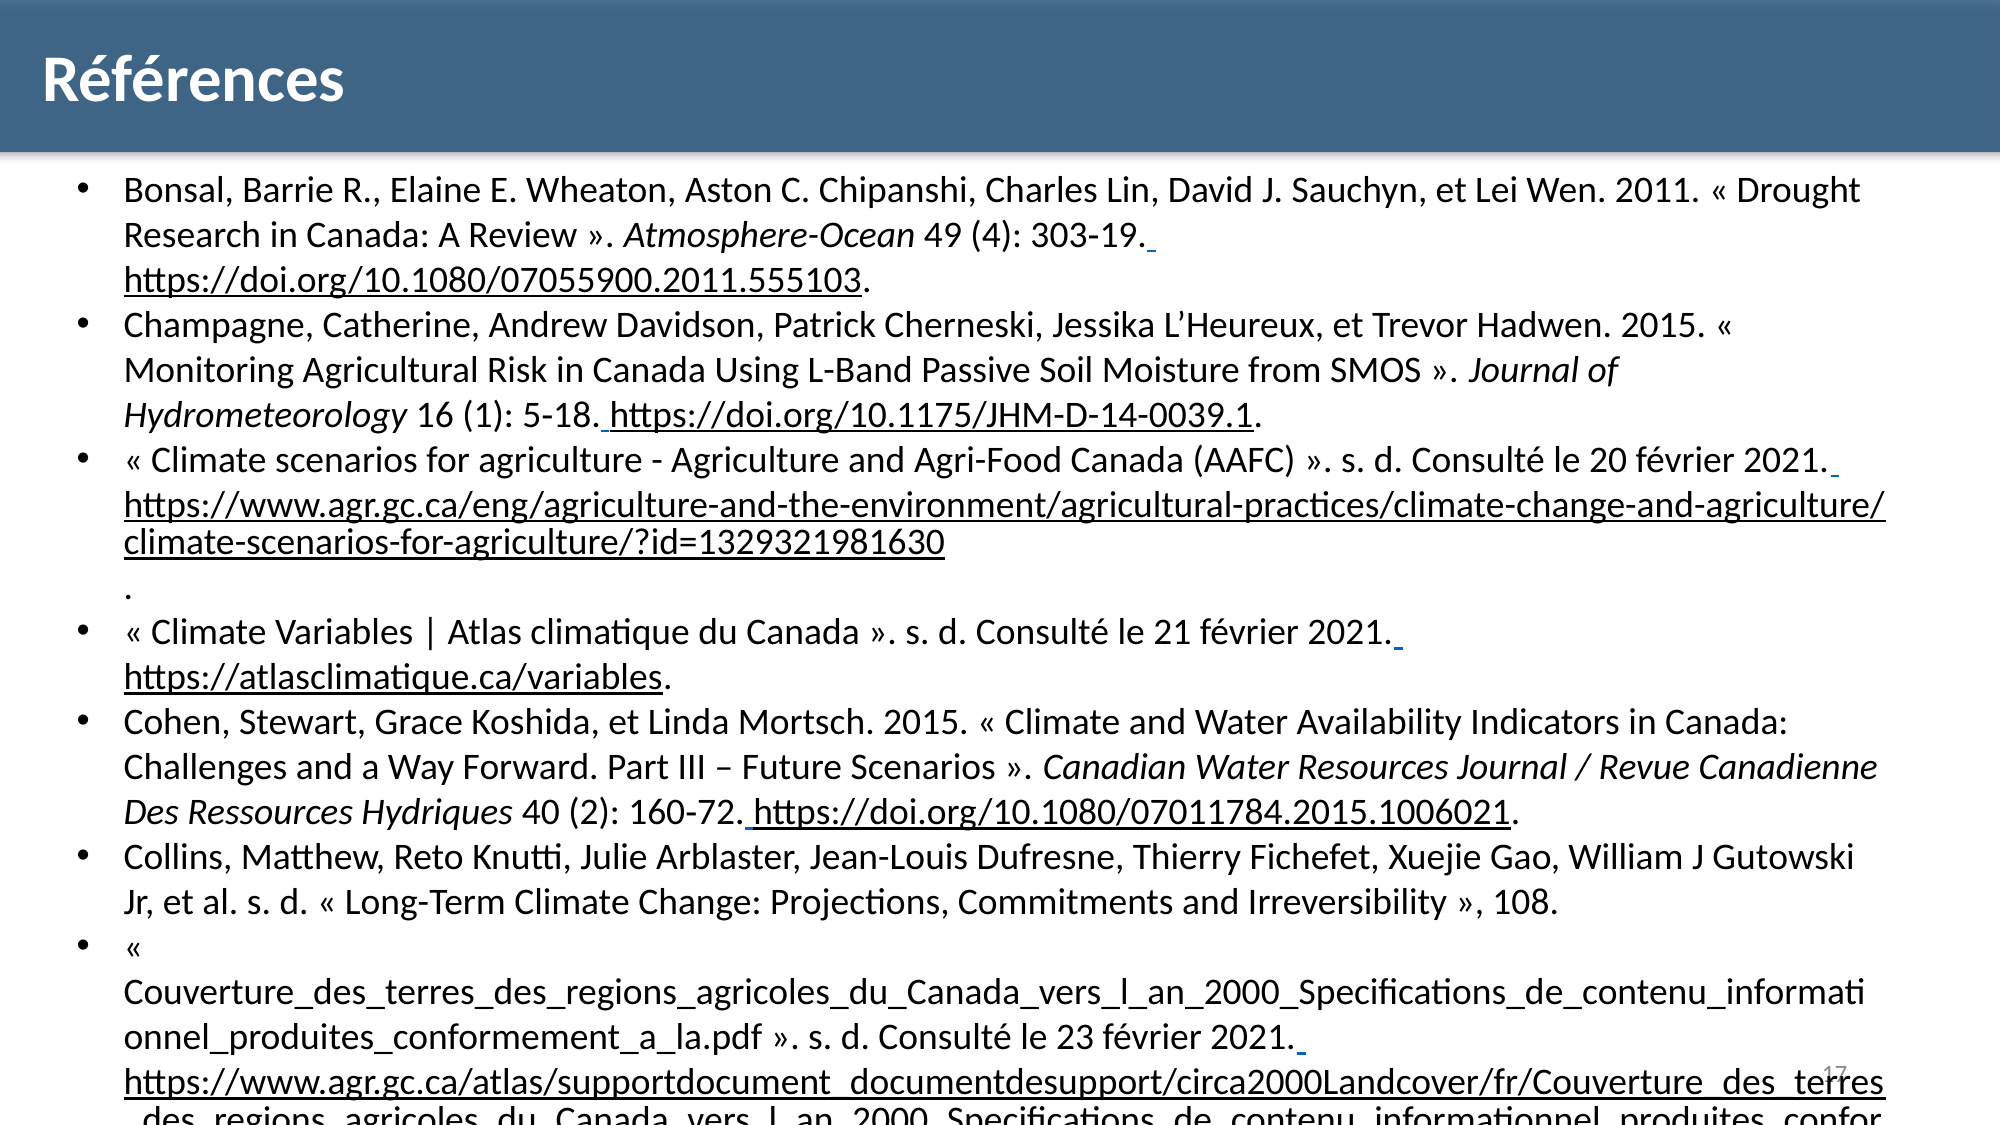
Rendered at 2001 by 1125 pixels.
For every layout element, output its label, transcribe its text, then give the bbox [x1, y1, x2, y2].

text_box Bonsal, Barrie R., Elaine E. Wheaton, Aston C. Chipanshi, Charles Lin, David J. Sauchyn, et Lei Wen. 2011. « Drought Research in Canada: A Review ». Atmosphere-Ocean 49 (4): 303‑19. https://doi.org/10.1080/07055900.2011.555103. Champagne, Catherine, Andrew Davidson, Patrick Cherneski, Jessika L’Heureux, et Trevor Hadwen. 2015. « Monitoring Agricultural Risk in Canada Using L-Band Passive Soil Moisture from SMOS ». Journal of Hydrometeorology 16 (1): 5‑18. https://doi.org/10.1175/JHM-D-14-0039.1. « Climate scenarios for agriculture - Agriculture and Agri-Food Canada (AAFC) ». s. d. Consulté le 20 février 2021. https://www.agr.gc.ca/eng/agriculture-and-the-environment/agricultural-practices/climate-change-and-agriculture/climate-scenarios-for-agriculture/?id=1329321981630. « Climate Variables | Atlas climatique du Canada ». s. d. Consulté le 21 février 2021. https://atlasclimatique.ca/variables. Cohen, Stewart, Grace Koshida, et Linda Mortsch. 2015. « Climate and Water Availability Indicators in Canada: Challenges and a Way Forward. Part III – Future Scenarios ». Canadian Water Resources Journal / Revue Canadienne Des Ressources Hydriques 40 (2): 160‑72. https://doi.org/10.1080/07011784.2015.1006021. Collins, Matthew, Reto Knutti, Julie Arblaster, Jean-Louis Dufresne, Thierry Fichefet, Xuejie Gao, William J Gutowski Jr, et al. s. d. « Long-Term Climate Change: Projections, Commitments and Irreversibility », 108. « Couverture_des_terres_des_regions_agricoles_du_Canada_vers_l_an_2000_Specifications_de_contenu_informationnel_produites_conformement_a_la.pdf ». s. d. Consulté le 23 février 2021. https://www.agr.gc.ca/atlas/supportdocument_documentdesupport/circa2000Landcover/fr/Couverture_des_terres_des_regions_agricoles_du_Canada_vers_l_an_2000_Specifications_de_contenu_informationnel_produites_conformement_a_la.pdf. Defourny, Pierre, Céline Lamarche, et Quentin Marissiaux. s. d. « BROCKMANN CONSULT GMBH », 38. « Drought ». s. d. Consulté le 20 février 2021. https://www.nrcan.gc.ca/climate-change/impacts-adaptations/climate-change-impacts-forests/forest-change-indicators/drought/17772. « ESA_CCI_SM_RD_D2.1_v1_ATBD_v05.2.pdf ». s. d. Consulté le 21 février 2021. https://www.esa-soilmoisture-cci.org/sites/default/files/documents/public/CCI%20SM%20v05.2%20documentation/ESA_CCI_SM_RD_D2.1_v1_ATBD_v05.2.pdf. Gruber, Alexander, Tracy Scanlon, Robin van der Schalie, Wolfgang Wagner, et Wouter Dorigo. 2019. « Evolution of the ESA CCI Soil Moisture Climate Data Records and Their Underlying Merging Methodology ». Earth System Science Data 11 (2): 717‑39. https://doi.org/10.5194/essd-11-717-2019. Huffman, Ted, Jiangui Liu, Melodie Green, Dick Coote, Zhe Li, Huanjun Liu, Tingting Liu, Xinle Zhang, et Yuneng Du. 2015. « Improving and Evaluating the Soil Cover Indicator for Agricultural Land in Canada ». Ecological Indicators 48 (janvier): 272‑81. https://doi.org/10.1016/j.ecolind.2014.07.008. Kidd, Richard. s. d. « Soil Moisture ECV Product User Guide (PUG) », no 1: 88. Koshida, Grace, Stewart Cohen, et Linda Mortsch. 2015. « Climate and Water Availability Indicators in Canada: Challenges and a Way Forward. Part I – Indicators ». Canadian Water Resources Journal / Revue Canadienne Des Ressources Hydriques 40 (2): 133‑45. https://doi.org/10.1080/07011784.2015.1006023. Kulshreshtha, Surendra N. 2011. « Climate Change, Prairie Agriculture, and Prairie Economy: The New Normal ». Canadian Journal of Agricultural Economics/Revue Canadienne d’agroeconomie 59 (1): 19‑44. https://doi.org/10.1111/j.1744-7976.2010.01211.x. Mortsch, Linda, Stewart Cohen, et Grace Koshida. 2015. « Climate and Water Availability Indicators in Canada: Challenges and a Way Forward. Part II – Historic Trends ». Canadian Water Resources Journal / Revue Canadienne Des Ressources Hydriques 40 (2): 146‑59. https://doi.org/10.1080/07011784.2015.1006024. Nicolai-Shaw, Nadine, Jakob Zscheischler, Martin Hirschi, Lukas Gudmundsson, et Sonia I. Seneviratne. 2017. « A Drought Event Composite Analysis Using Satellite Remote-Sensing Based Soil Moisture ». Remote Sensing of Environment 203 (décembre): 216‑25. https://doi.org/10.1016/j.rse.2017.06.014. Ouyang, Zutao, Richard Becker, Wade Shaver, et Jiquan Chen. 2014. « Evaluating the Sensitivity of Wetlands to Climate Change with Remote Sensing Techniques: CLIMATE CHANGE SENSITIVITY OF WETLANDS FROM REMOTE SENSING ». Hydrological Processes 28 (4): 1703‑12. https://doi.org/10.1002/hyp.9685. Pinzon, Jorge, et Compton Tucker. 2014. « A Non-Stationary 1981–2012 AVHRR NDVI3g Time Series ». Remote Sensing 6 (8): 6929‑60. https://doi.org/10.3390/rs6086929. Secretariat, Treasury Board of Canada, et Treasury Board of Canada Secretariat. s. d. « Palmer Drought Index - Open Government Portal ». Consulté le 21 février 2021. https://open.canada.ca/data/en/dataset/35b4153e-593f-47aa-91c0-c2f706382079. Shen, Samuel, Alan Basist, et Allan Howard. 2010. « Structure of a Digital Agriculture System and Agricultural Risks Due to Climate Changes ». Agriculture and Agricultural Science Procedia 1: 42‑51. https://doi.org/10.1016/j.aaspro.2010.09.006. « Soil Moisture Data Sets: Overview & Comparison Tables | NCAR - Climate Data Guide ». s. d. Consulté le 20 février 2021. https://climatedataguide.ucar.edu/climate-data/soil-moisture-data-sets-overview-comparison-tables. Wheaton, Elaine, et Suren Kulshreshtha. 2017. « Environmental Sustainability of Agriculture Stressed by Changing Extremes of Drought and Excess Moisture: A Conceptual Review ». Sustainability 9 (6): 970. https://doi.org/10.3390/su9060970. Yang, Jun, Peng Gong, Rong Fu, Minghua Zhang, Jingming Chen, Shunlin Liang, Bing Xu, Jiancheng Shi, et Robert Dickinson. 2013. « The Role of Satellite Remote Sensing in Climate Change Studies ». Nature Climate Change 3 (10): 875‑83. https://doi.org/10.1038/nclimate1908. Yusa, Anna, Peter Berry, June J.Cheng, Nicholas Ogden, Barrie Bonsal, Ronald Stewart, et Ruth Waldick. 2015. « Climate Change, Drought and Human Health in Canada ». International Journal of Environmental Research and Public Health 12 (7): 8359‑8412. https://doi.org/10.3390/ijerph120708359. Zhang, Yu-quan, Yong-xia Cai, Robert H Beach, et Bruce A McCARL. 2014. « Modeling Climate Change Impacts on the US Agricultural Exports ». Journal of Integrative Agriculture 13 (4): 666‑76. https://doi.org/10.1016/S2095-3119(13)60699-1. [61, 157, 1901, 1125]
text_box [0, 0, 2000, 153]
text_box Références [27, 34, 2000, 122]
